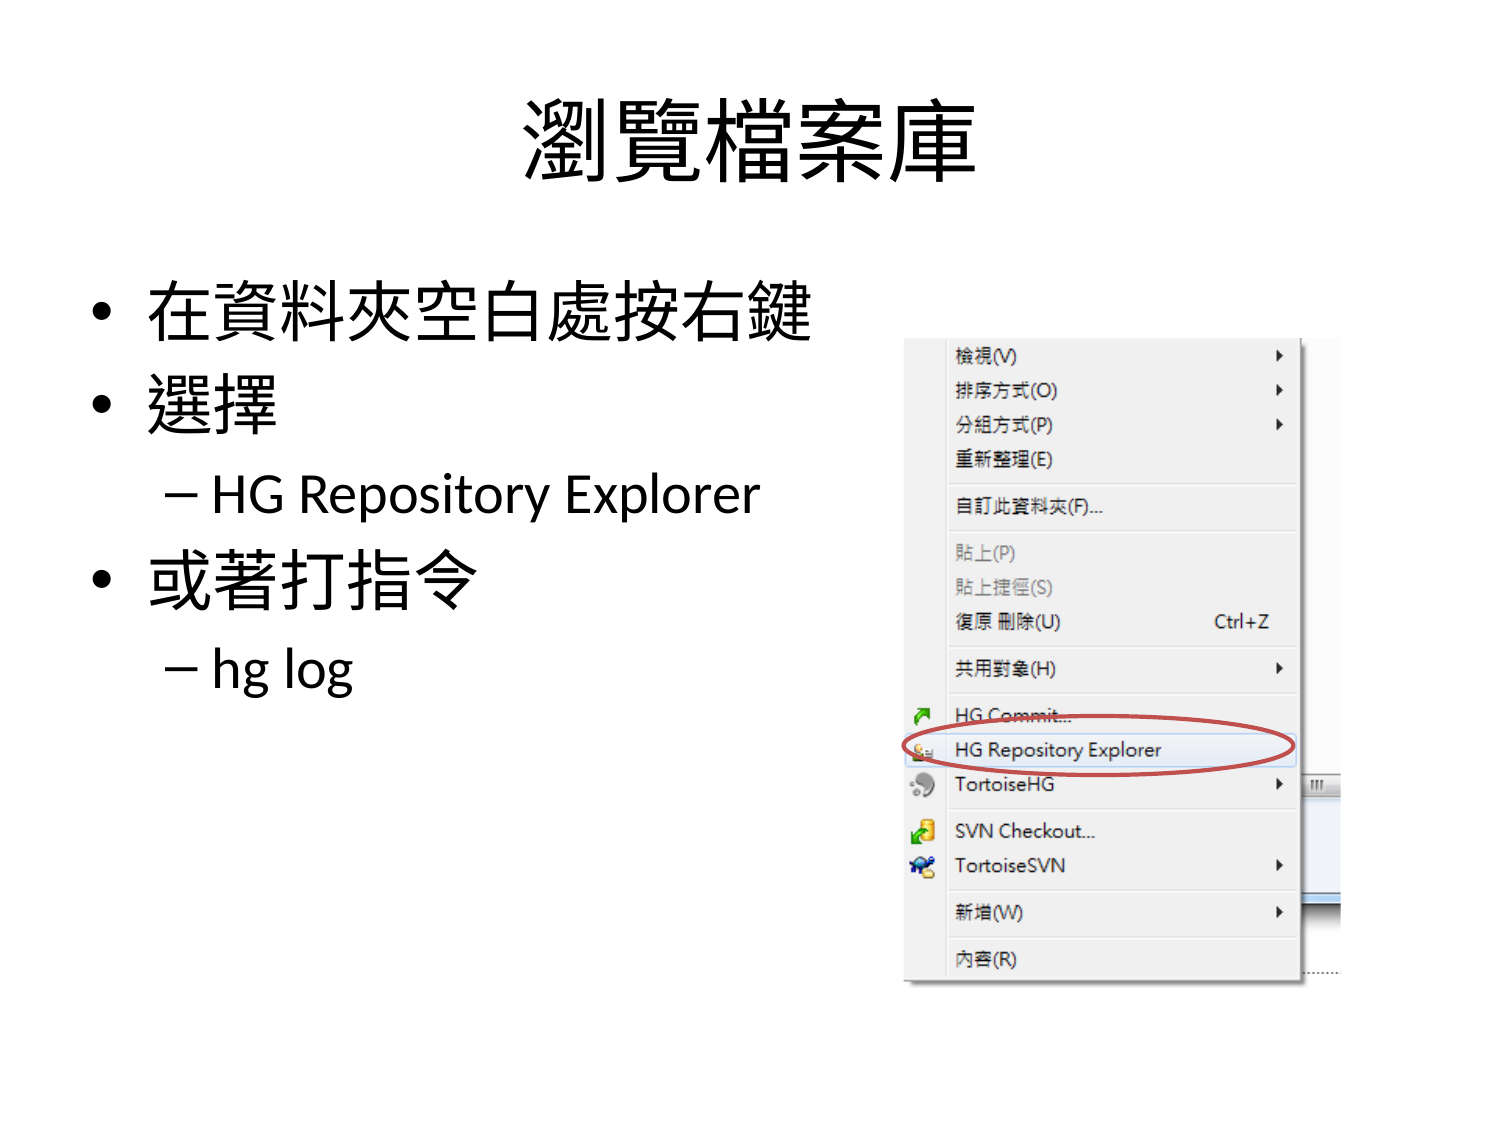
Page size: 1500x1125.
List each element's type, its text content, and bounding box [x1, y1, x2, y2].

title 瀏覽檔案庫 [75, 45, 1425, 233]
list 在資料夾空白處按右鍵 選擇 HG Repository Explorer 或著打指令 hg log [75, 262, 1425, 1005]
picture [903, 337, 1341, 988]
